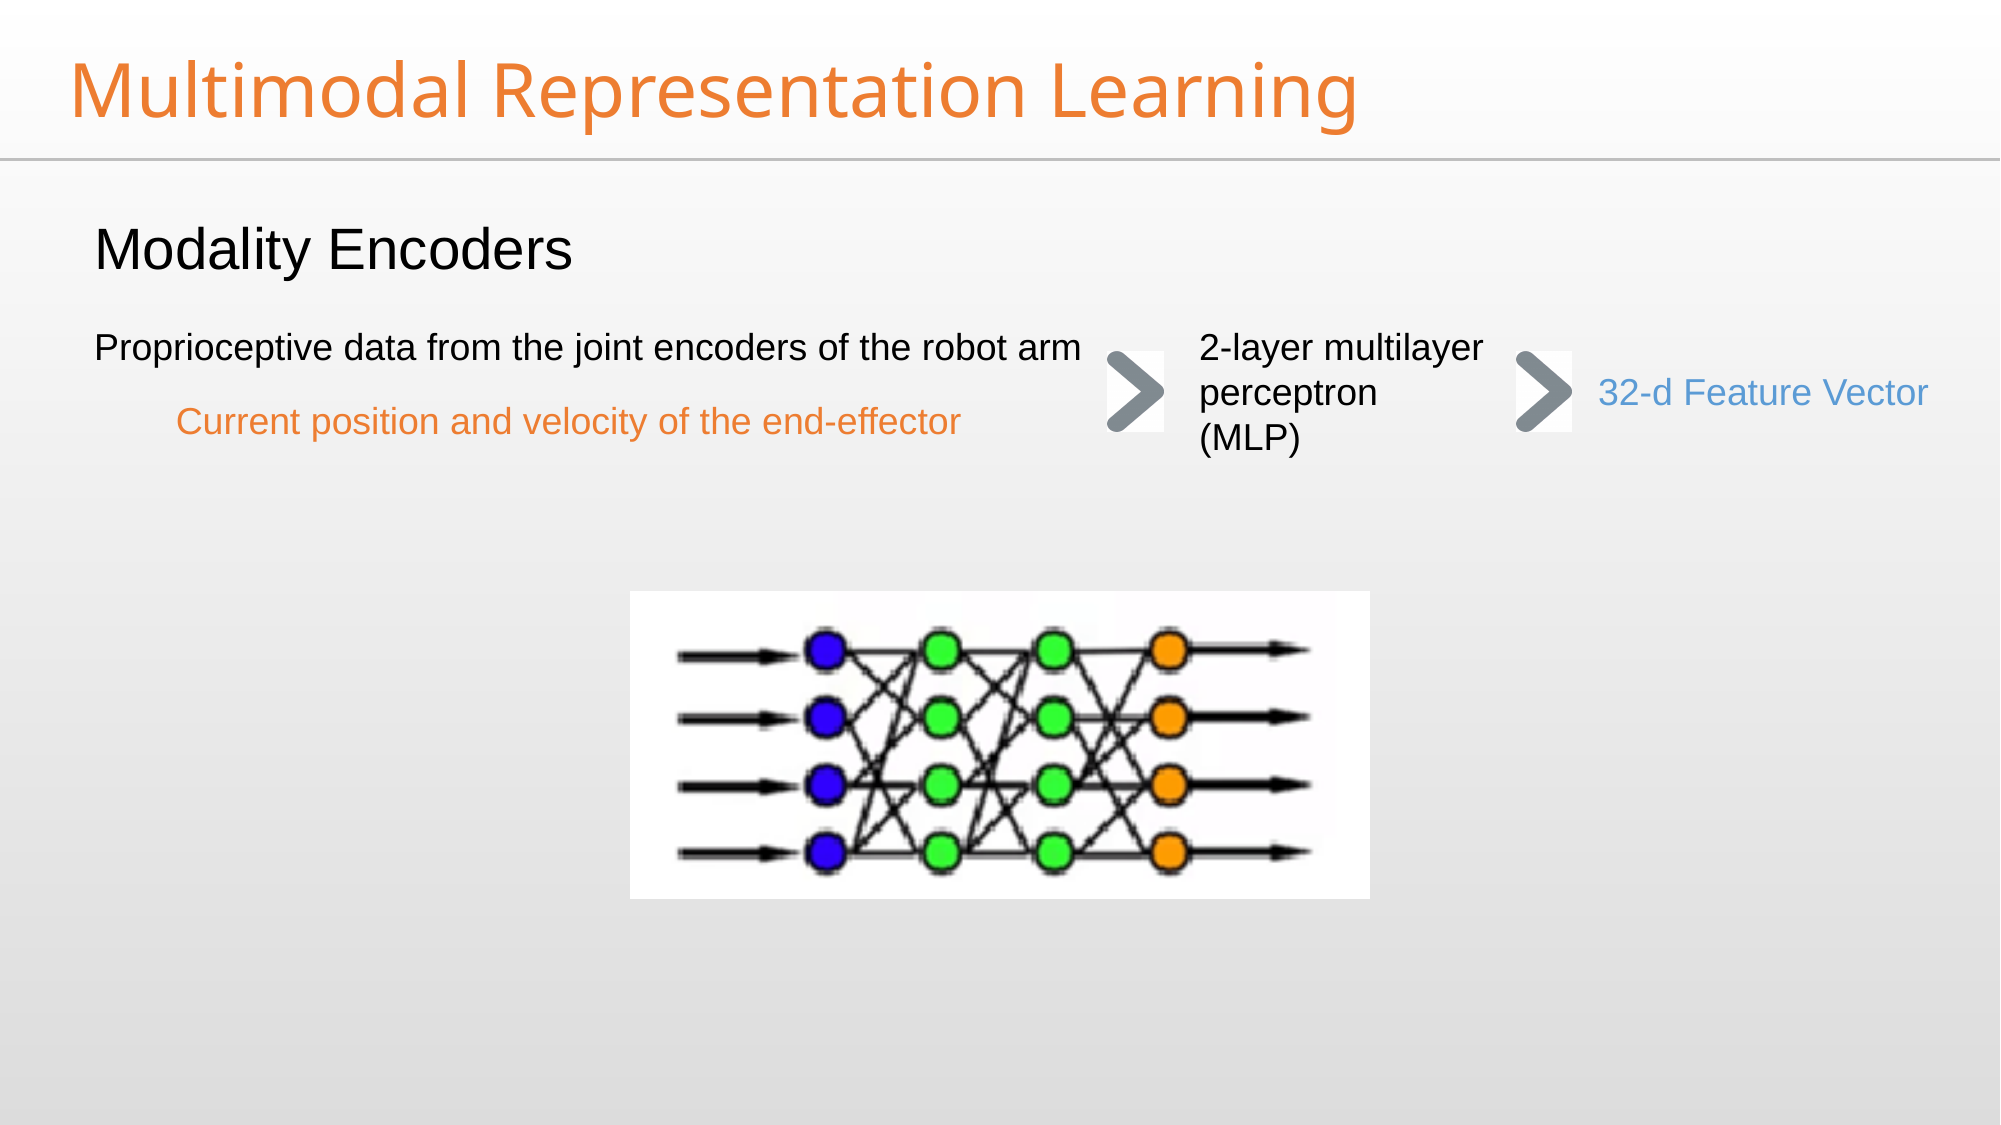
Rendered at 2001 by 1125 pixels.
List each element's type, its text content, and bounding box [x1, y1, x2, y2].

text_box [1107, 351, 1164, 432]
text_box Current position and velocity of the end-effector [161, 389, 1026, 450]
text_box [1516, 351, 1572, 432]
picture [630, 591, 1370, 899]
text_box 2-layer multilayer perceptron (MLP) [1184, 315, 1602, 466]
text_box Modality Encoders [79, 203, 2000, 289]
text_box 32-d Feature Vector [1583, 360, 2000, 421]
text_box Proprioceptive data from the joint encoders of the robot arm [79, 315, 1184, 376]
text_box Multimodal Representation Learning [53, 34, 1377, 140]
